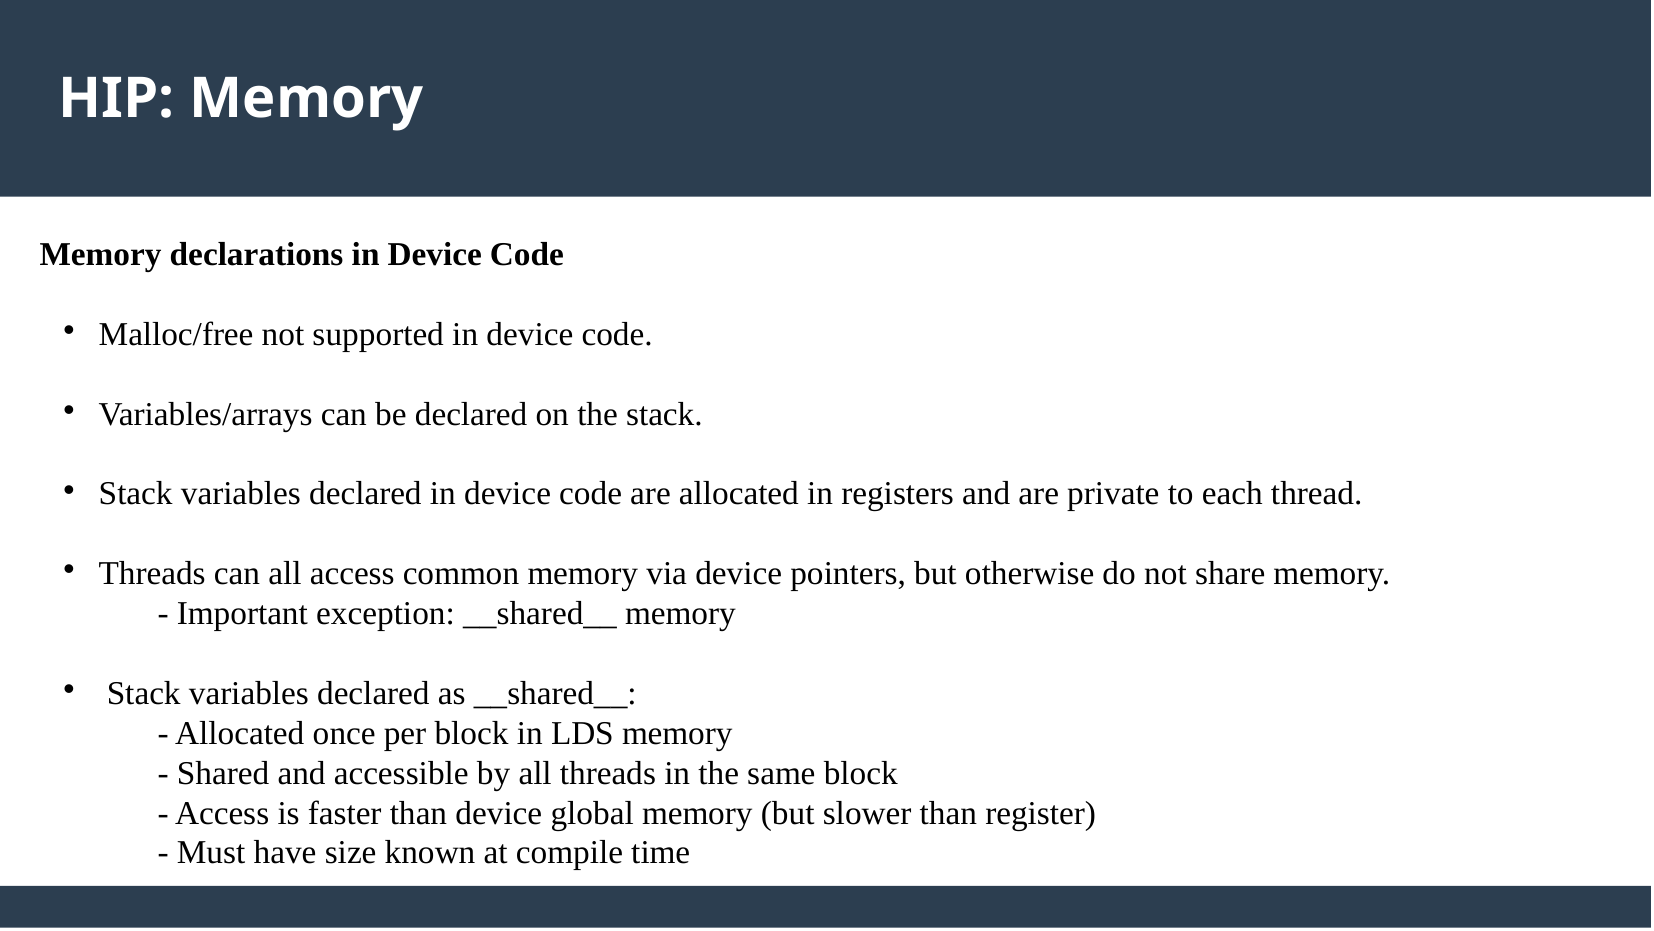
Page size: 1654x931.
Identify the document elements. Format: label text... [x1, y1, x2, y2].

text_box Memory declarations in Device Code Malloc/free not supported in device code. Variables/arrays can be declared on the stack. Stack variables declared in device code are allocated in registers and are private to each thread. Threads can all access common memory via device pointers, but otherwise do not share memory. - Important exception: __shared__ memory Stack variables declared as __shared__: - Allocated once per block in LDS memory - Shared and accessible by all threads in the same block - Access is faster than device global memory (but slower than register) - Must have size known at compile time [24, 224, 1417, 869]
text_box HIP: Memory [58, 37, 1593, 153]
